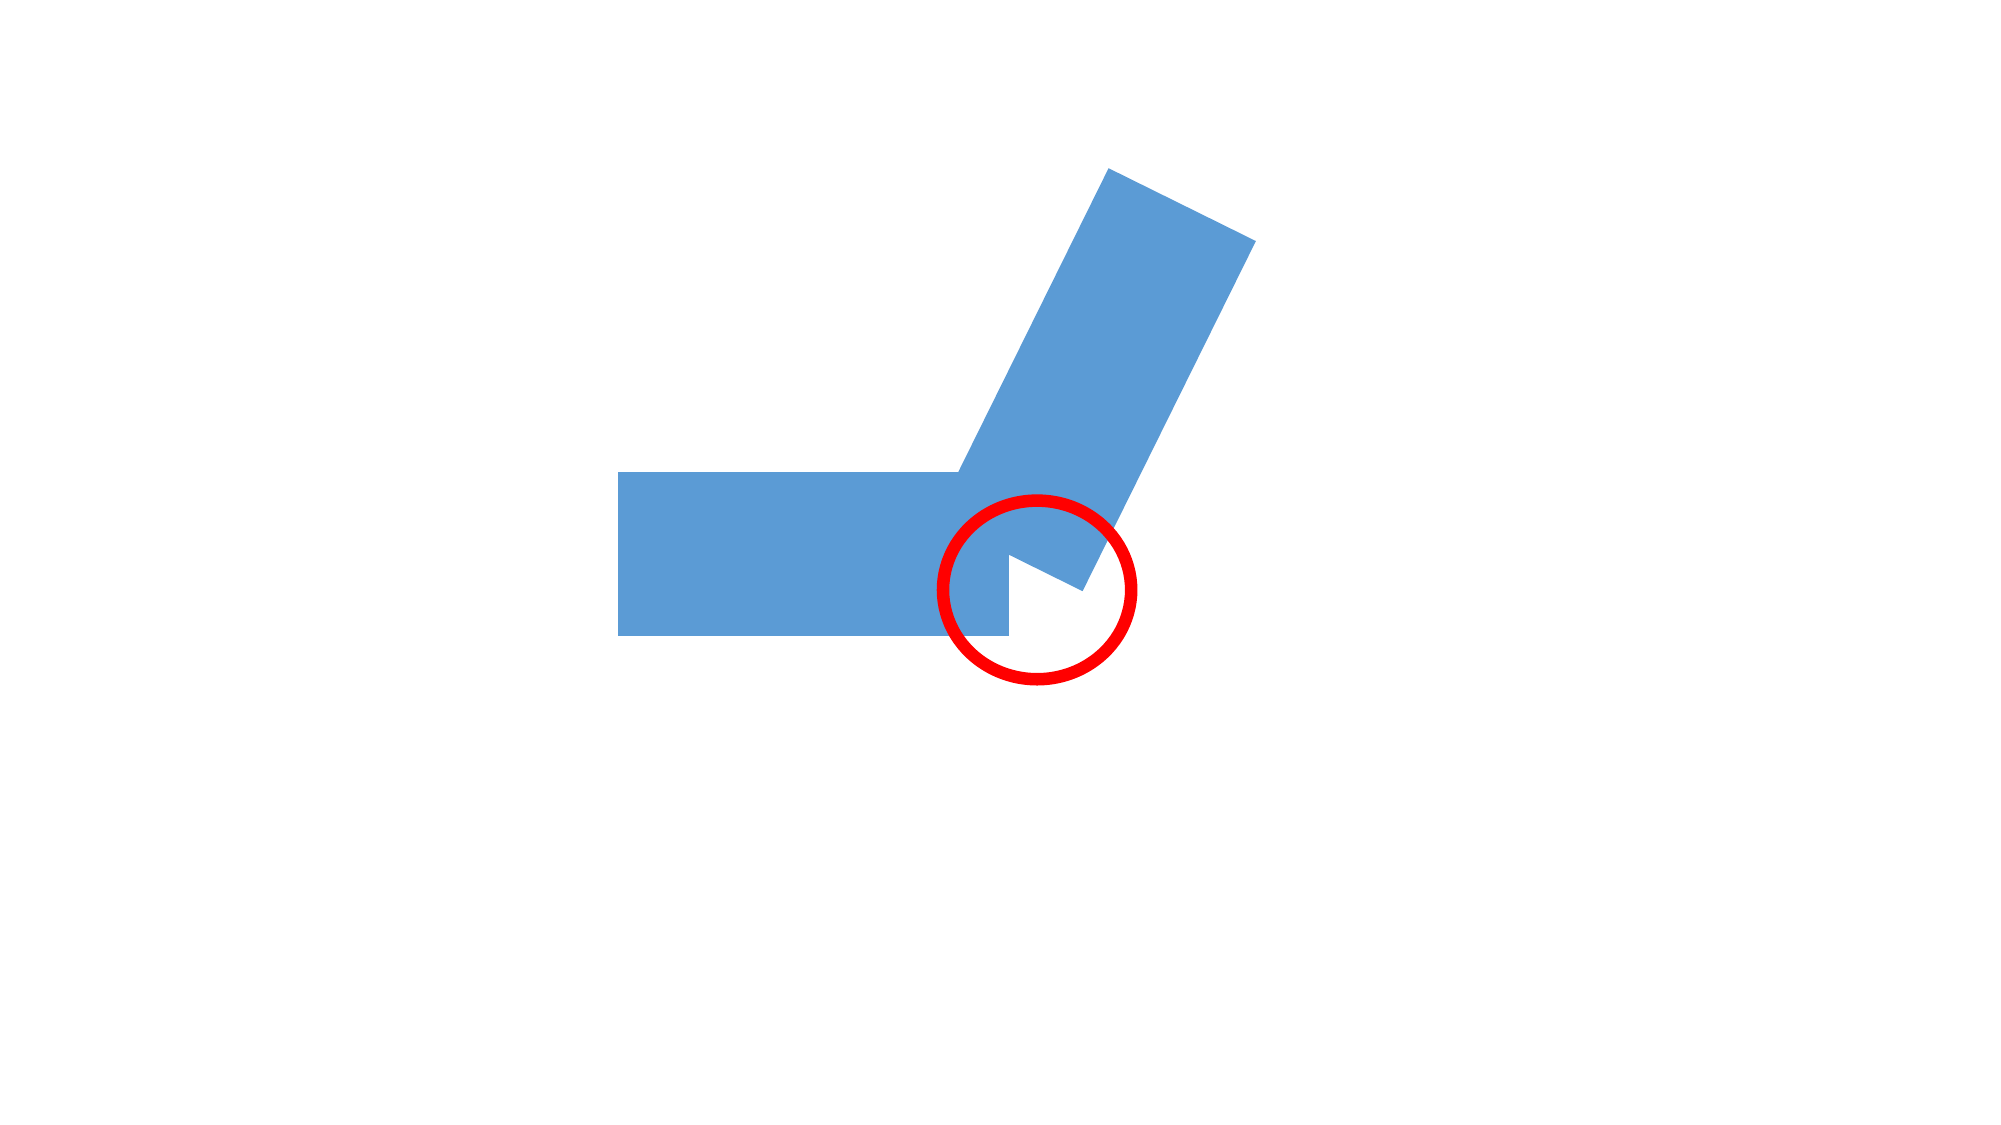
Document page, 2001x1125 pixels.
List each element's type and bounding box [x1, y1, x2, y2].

text_box [618, 472, 963, 636]
text_box [942, 500, 1132, 680]
text_box [935, 168, 1256, 534]
